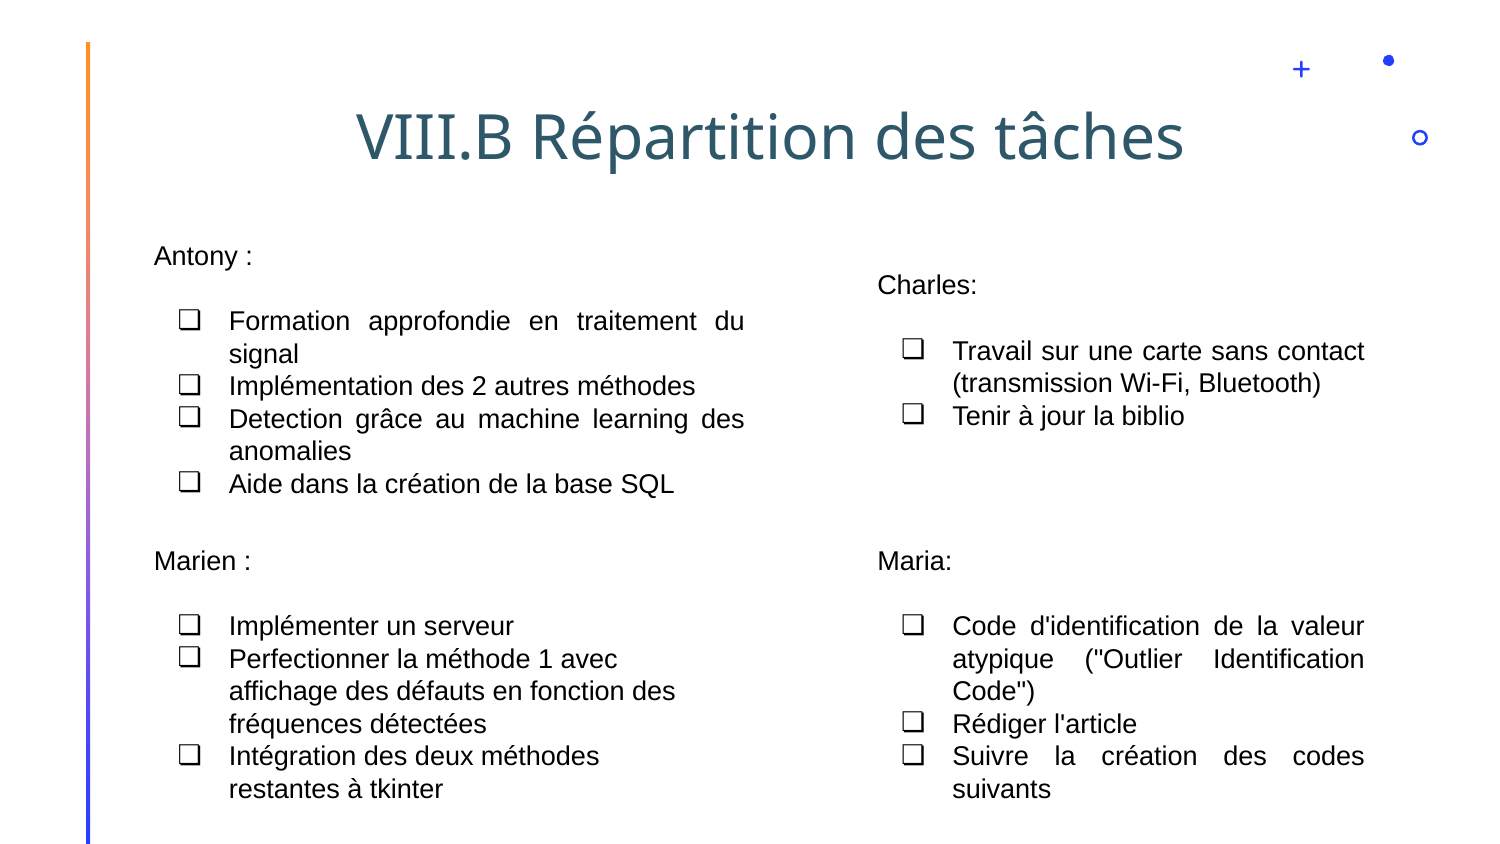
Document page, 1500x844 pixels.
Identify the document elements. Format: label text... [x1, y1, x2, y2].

text_box Antony : Formation approfondie en traitement du signal Implémentation des 2 autres méthodes Detection grâce au machine learning des anomalies Aide dans la création de la base SQL [138, 223, 760, 514]
text_box Maria: Code d'identification de la valeur atypique ("Outlier Identification Code") Rédiger l'article Suivre la création des codes suivants [862, 528, 1380, 844]
title VIII.B Répartition des tâches [109, 85, 1434, 193]
picture [85, 41, 91, 844]
text_box Marien : Implémenter un serveur Perfectionner la méthode 1 avec affichage des défauts en fonction des fréquences détectées Intégration des deux méthodes restantes à tkinter [138, 528, 706, 844]
text_box Charles: Travail sur une carte sans contact (transmission Wi-Fi, Bluetooth) Tenir à jour la biblio [862, 252, 1380, 478]
